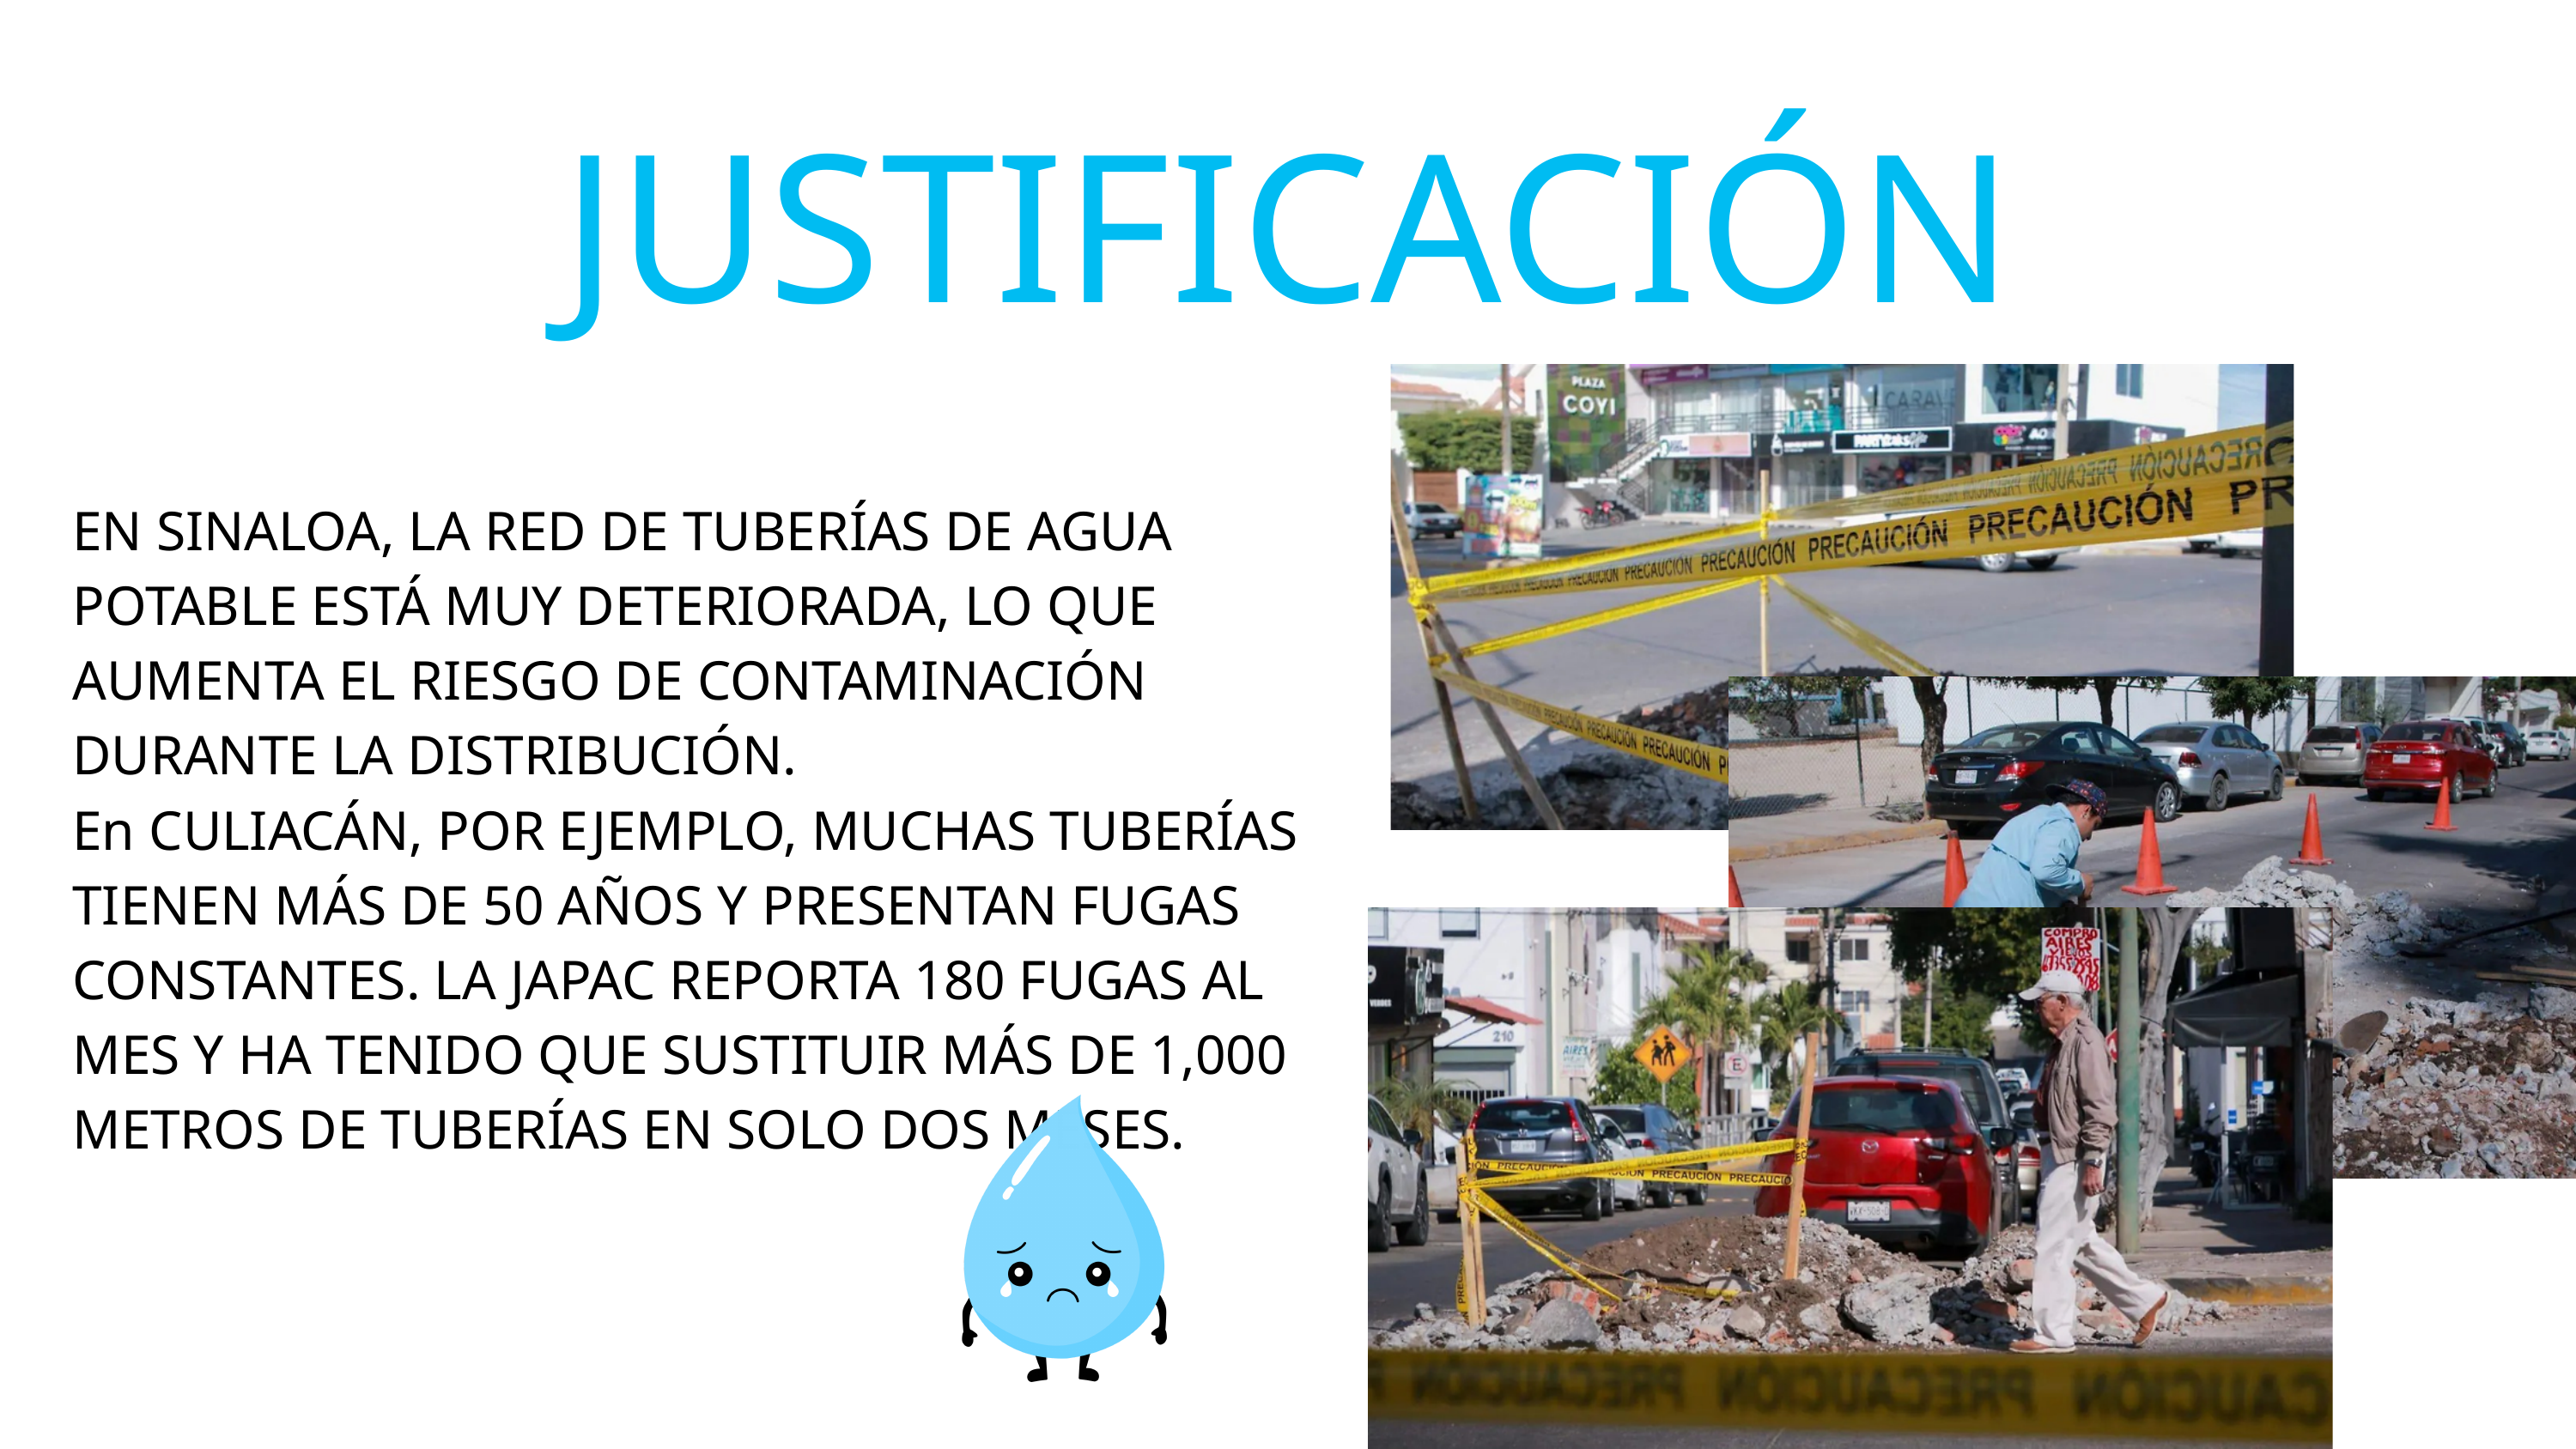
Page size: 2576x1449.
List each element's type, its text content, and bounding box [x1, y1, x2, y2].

text_box [962, 1094, 1168, 1382]
text_box [1390, 364, 2294, 830]
text_box [1368, 907, 2333, 1449]
text_box JUSTIFICACIÓN [453, 56, 2123, 344]
text_box [1728, 676, 2576, 1179]
text_box EN SINALOA, LA RED DE TUBERÍAS DE AGUA POTABLE ESTÁ MUY DETERIORADA, LO QUE AUMENTA EL RIESGO DE CONTAMINACIÓN DURANTE LA DISTRIBUCIÓN. En CULIACÁN, POR EJEMPLO, MUCHAS TUBERÍAS TIENEN MÁS DE 50 AÑOS Y PRESENTAN FUGAS CONSTANTES. LA JAPAC REPORTA 180 FUGAS AL MES Y HA TENIDO QUE SUSTITUIR MÁS DE 1,000 METROS DE TUBERÍAS EN SOLO DOS MESES. [72, 486, 1334, 1250]
